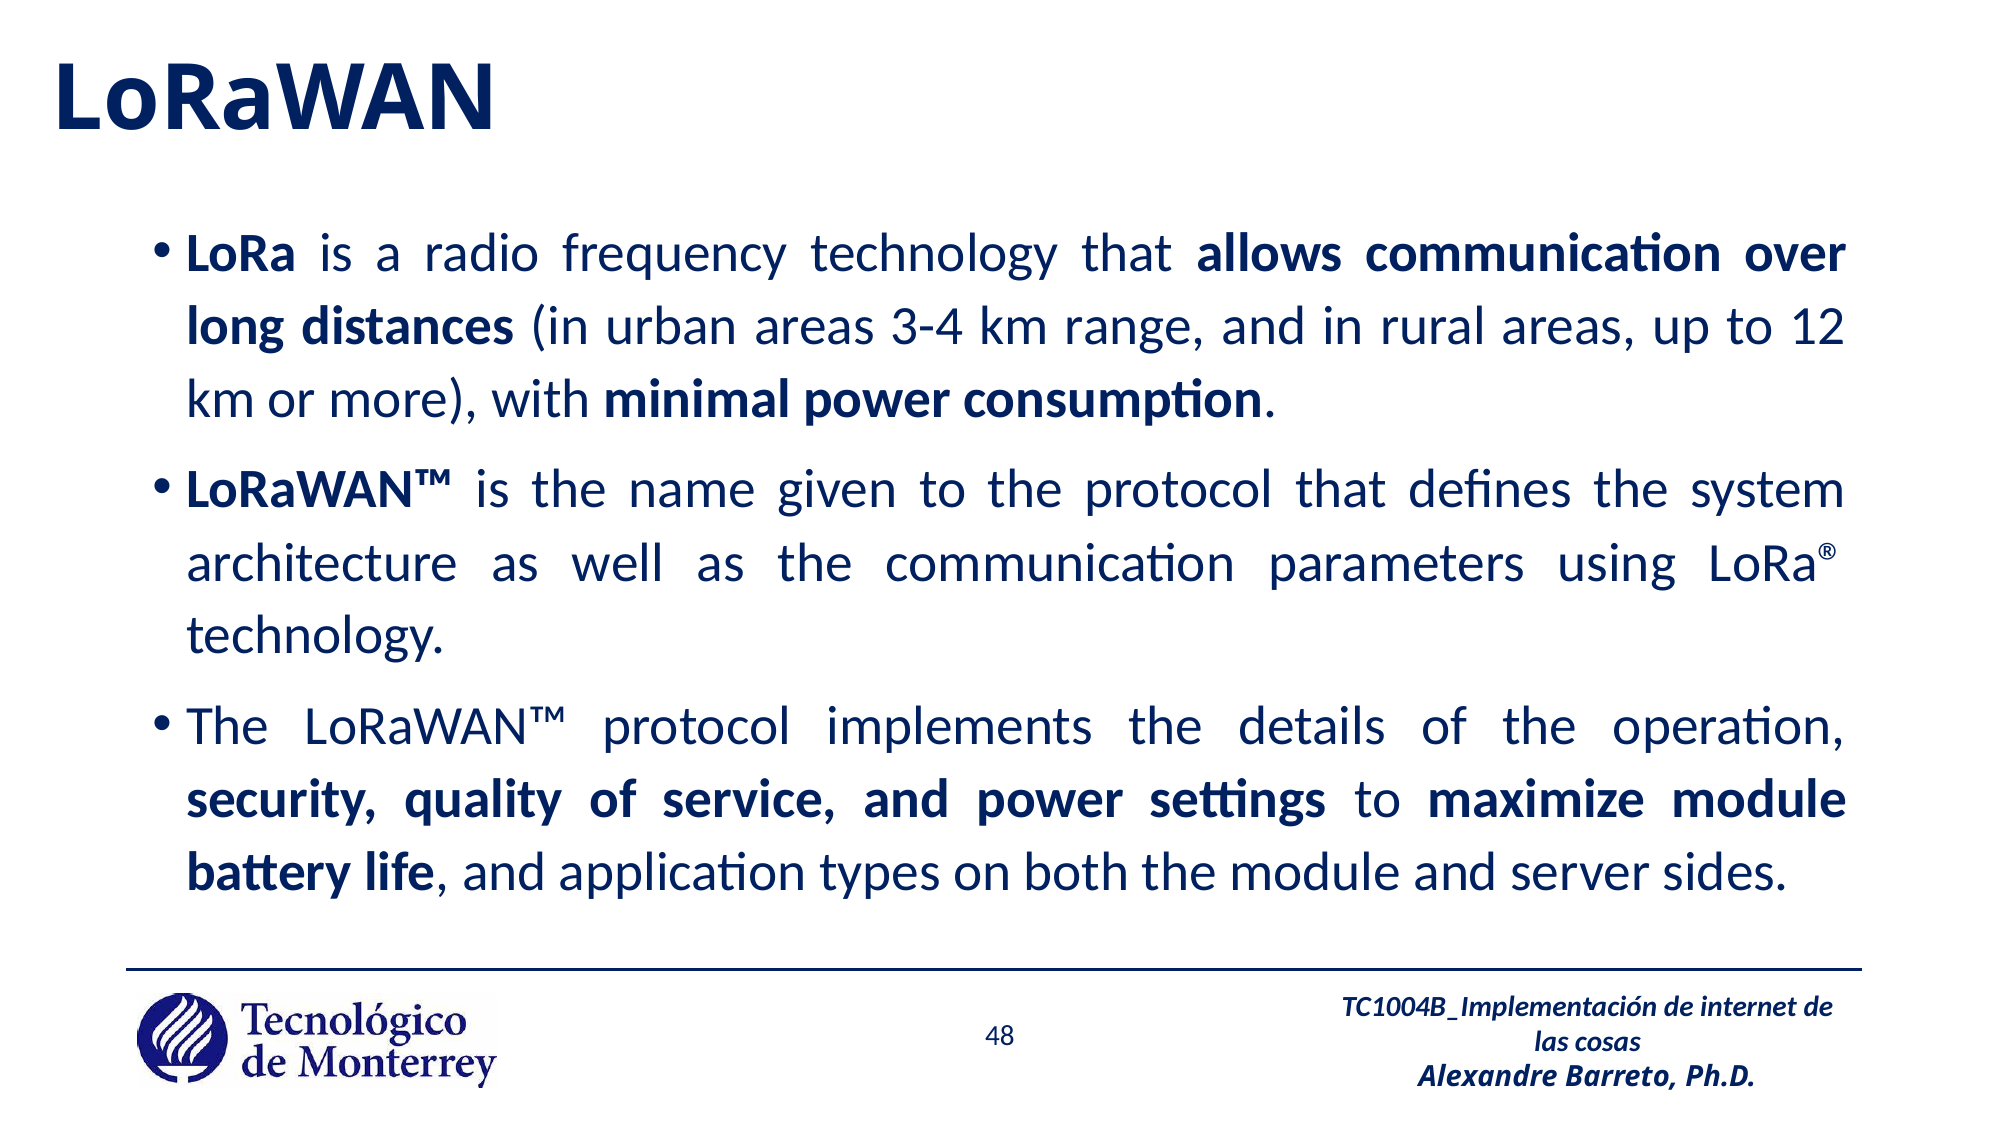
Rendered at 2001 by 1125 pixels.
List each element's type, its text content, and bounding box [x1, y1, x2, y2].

list LoRa is a radio frequency technology that allows communication over long distances (in urban areas 3-4 km range, and in rural areas, up to 12 km or more), with minimal power consumption. LoRaWAN™ is the name given to the protocol that defines the system architecture as well as the communication parameters using LoRa® technology. The LoRaWAN™ protocol implements the details of the operation, security, quality of service, and power settings to maximize module battery life, and application types on both the module and server sides. [137, 202, 1863, 965]
title LoRaWAN [36, 20, 1762, 179]
picture [137, 993, 497, 1088]
